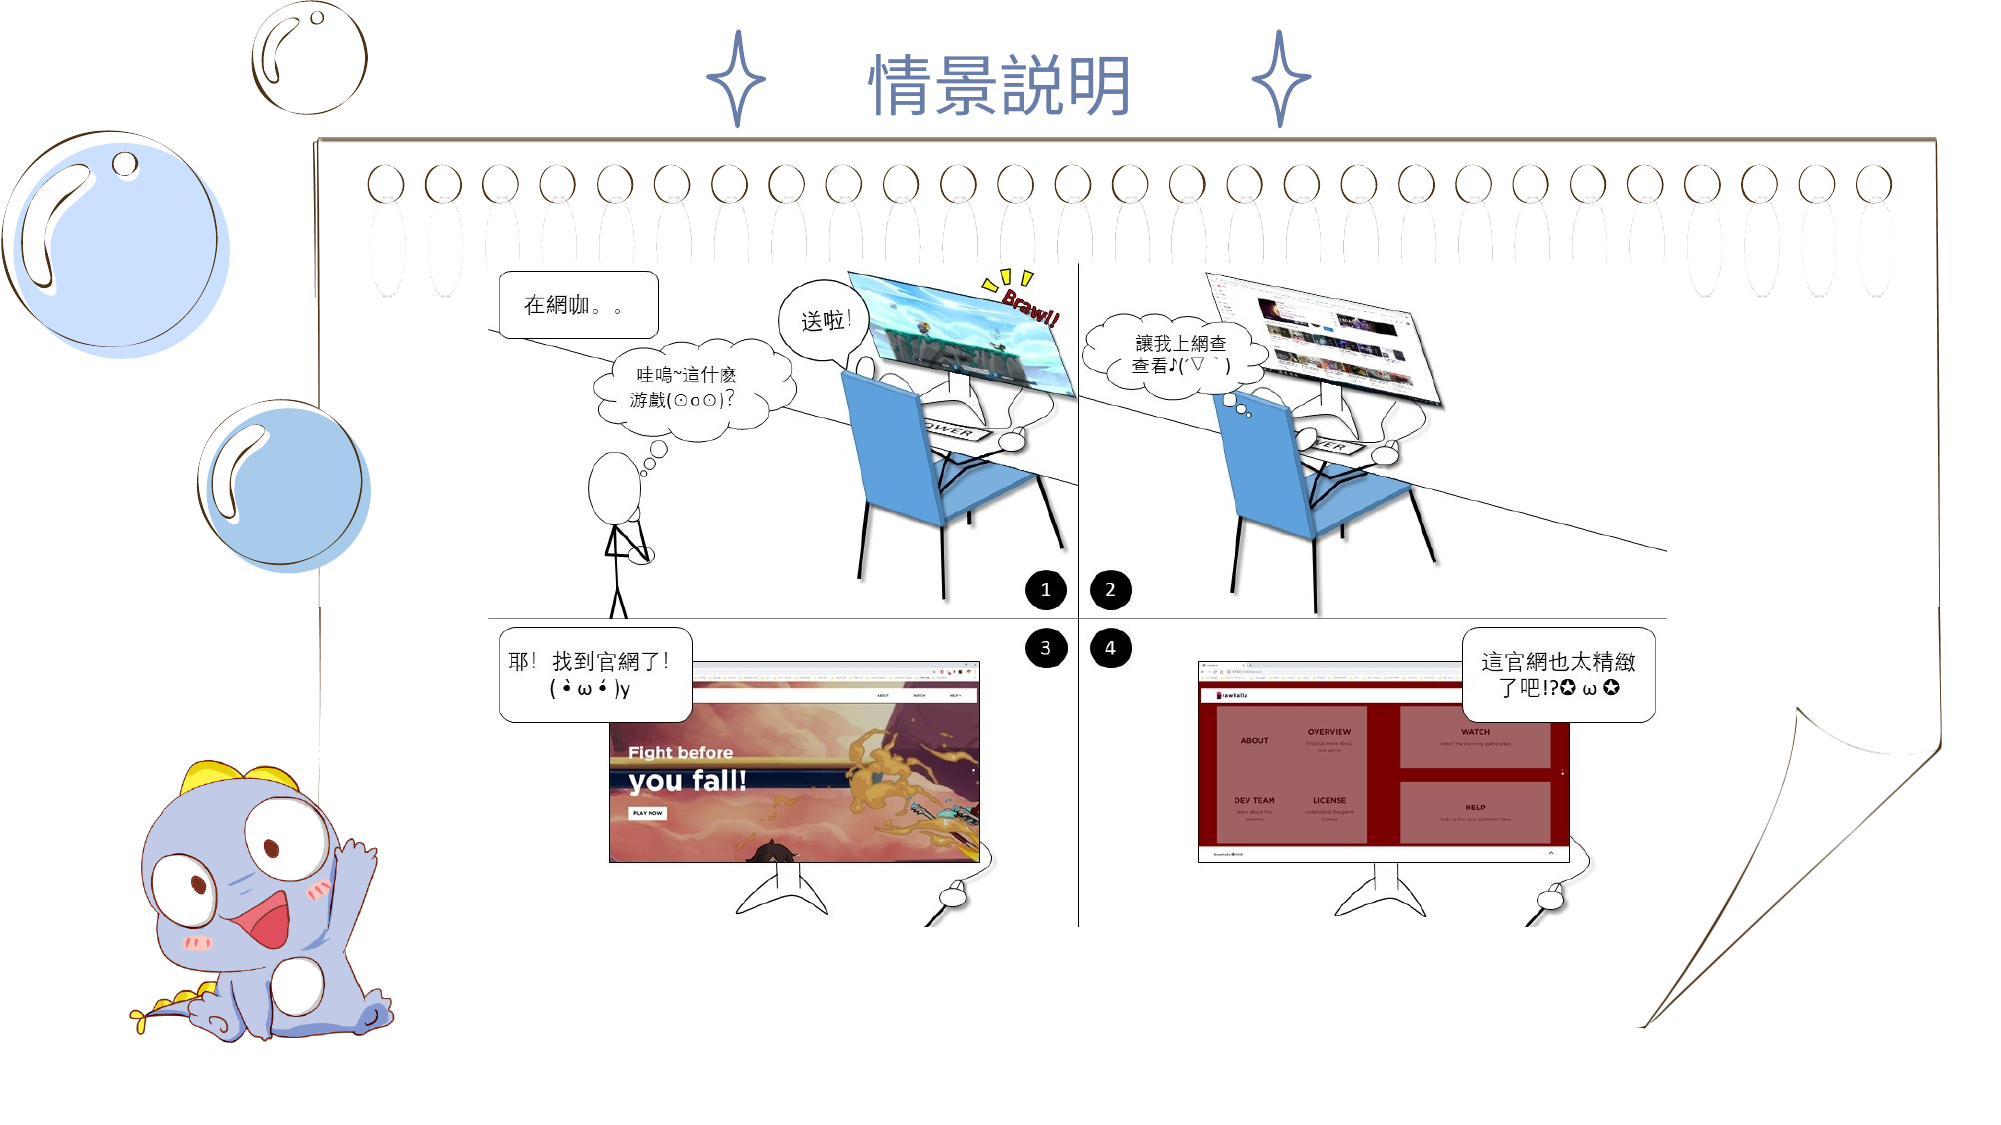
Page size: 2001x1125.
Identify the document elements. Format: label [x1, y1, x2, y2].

picture [13, 263, 1667, 1079]
text_box [0, 0, 1942, 1029]
